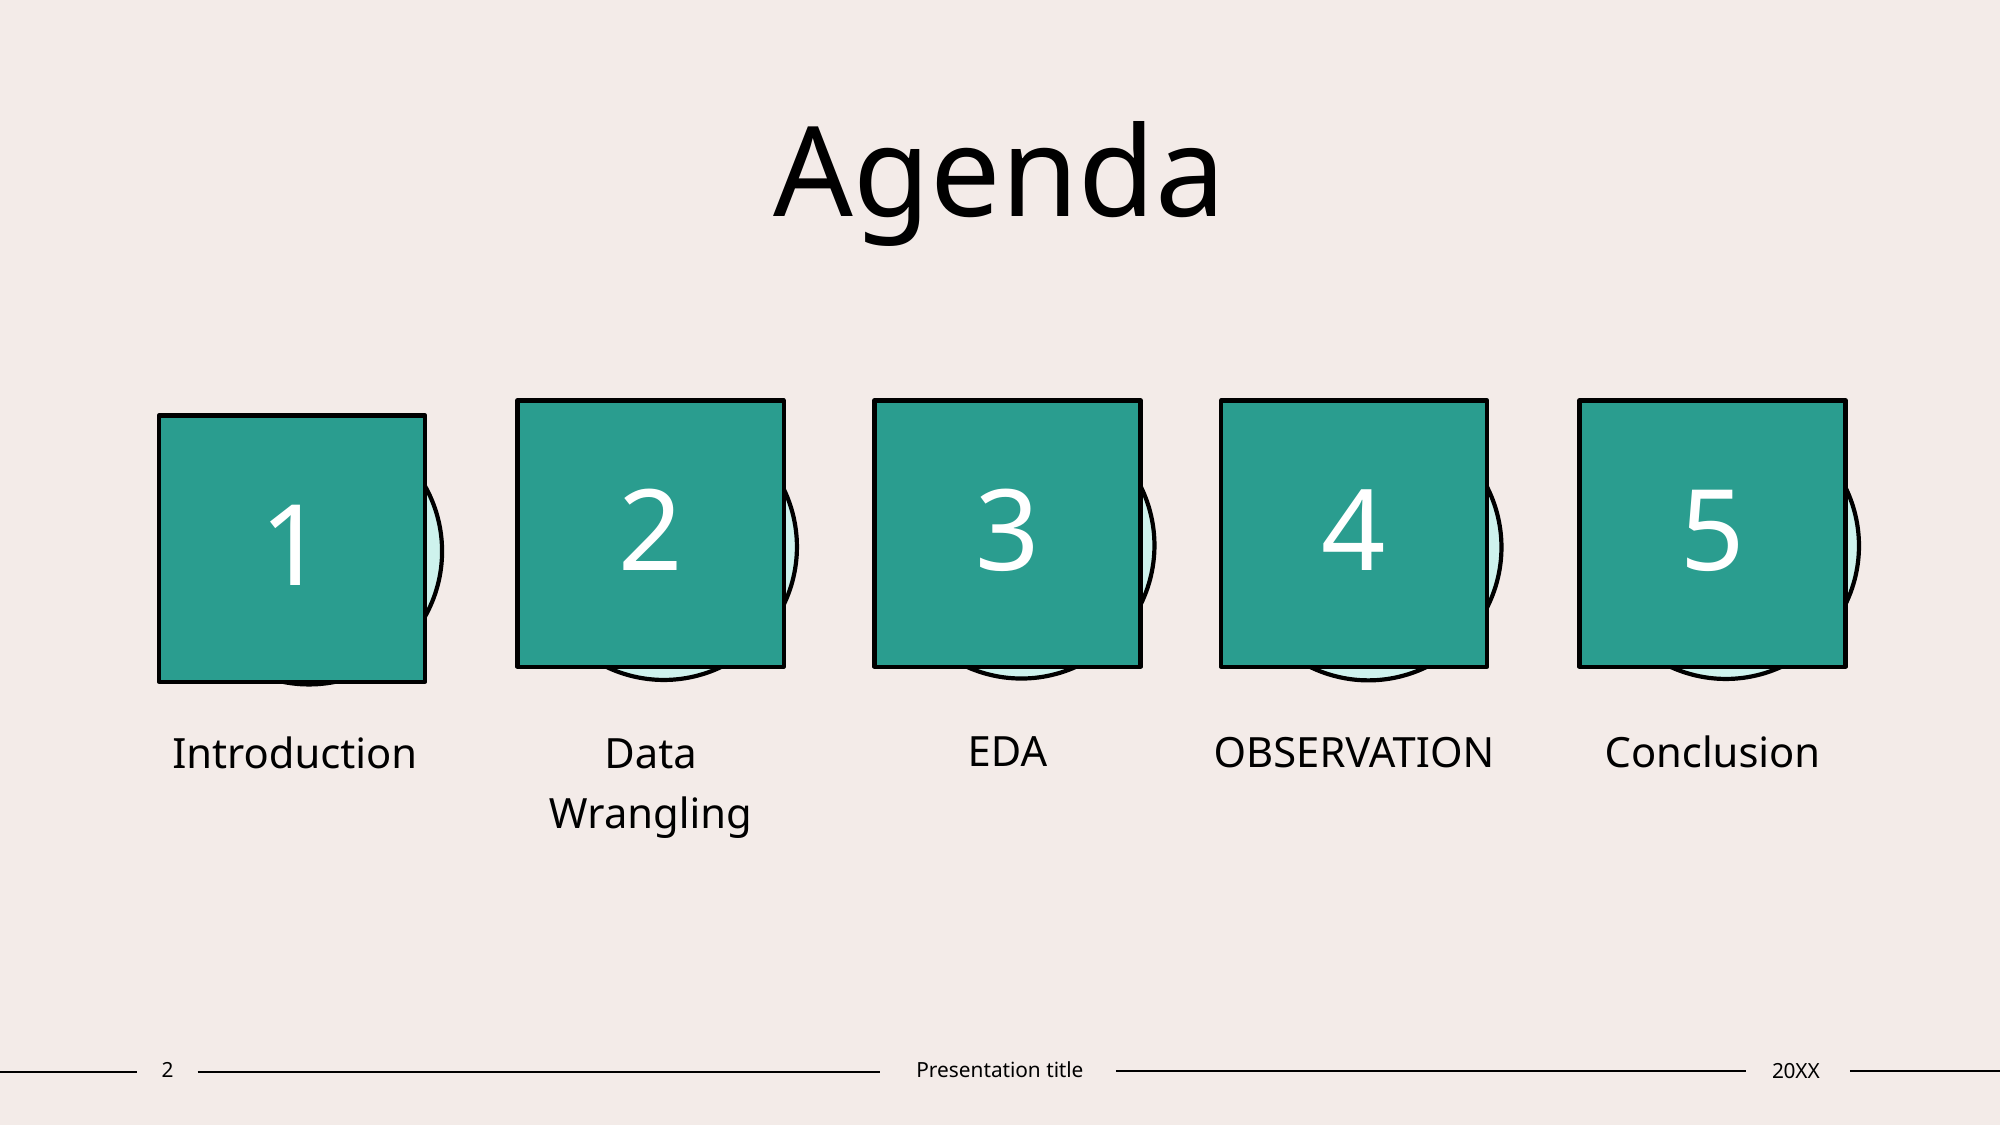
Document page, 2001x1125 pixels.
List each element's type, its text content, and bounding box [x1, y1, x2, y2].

list 3 [872, 398, 1143, 669]
list 4 [1219, 398, 1489, 669]
list EDA [847, 707, 1168, 812]
list Introduction [135, 709, 455, 813]
list 1 [157, 413, 427, 684]
list Conclusion [1552, 708, 1873, 813]
list 2 [515, 398, 786, 669]
list OBSERVATION [1194, 708, 1514, 813]
slide_number 20XX [1743, 1050, 1849, 1091]
slide_number 2 [137, 1050, 198, 1091]
title Agenda [187, 83, 1813, 251]
footer Presentation title [879, 1050, 1120, 1091]
list Data Wrangling [490, 709, 811, 814]
list 5 [1577, 398, 1848, 669]
